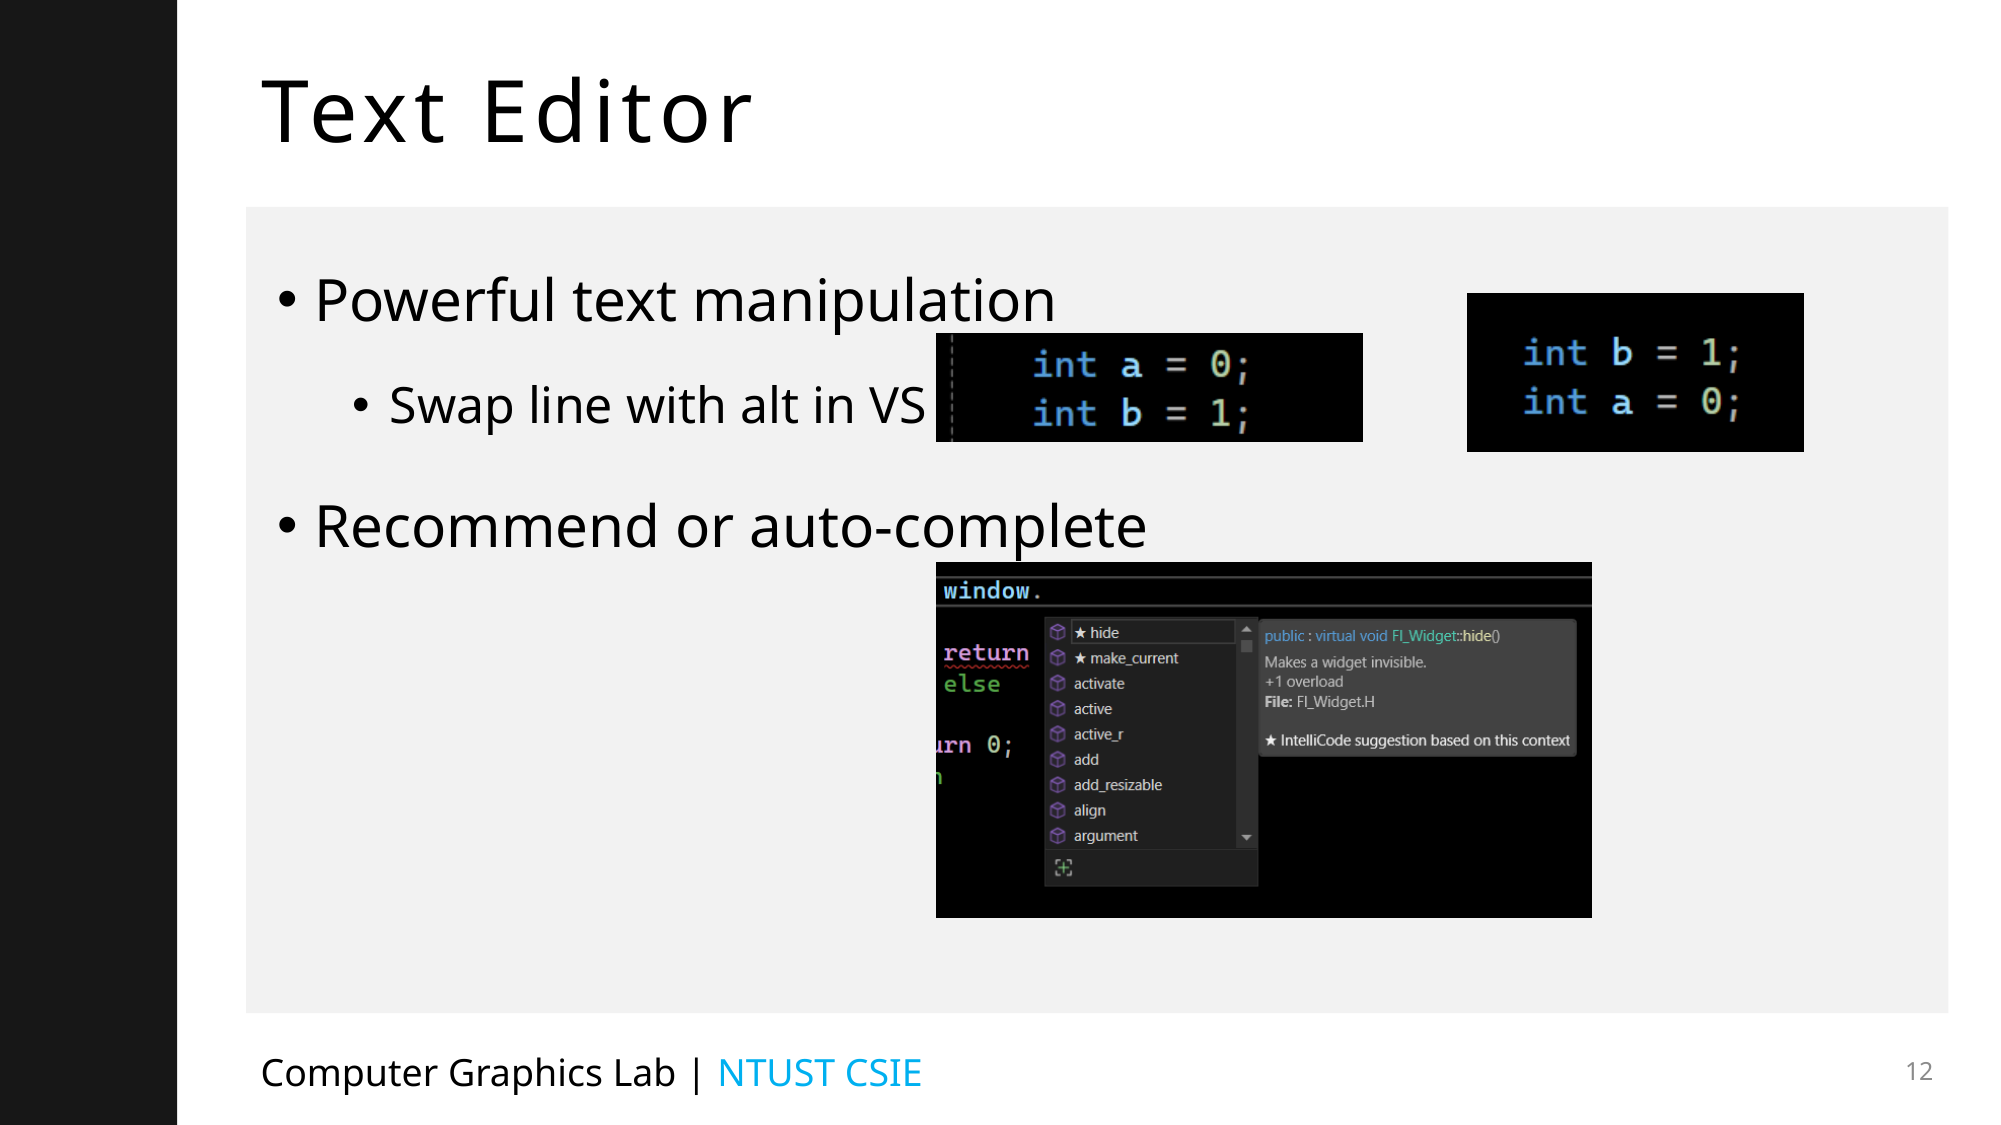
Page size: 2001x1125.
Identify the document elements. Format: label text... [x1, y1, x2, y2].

list Powerful text manipulation Swap line with alt in VS Recommend or auto-complete [262, 220, 1932, 999]
picture [936, 333, 1363, 442]
title Text Editor [246, 59, 1949, 169]
picture [936, 562, 1592, 918]
picture [1467, 293, 1804, 452]
